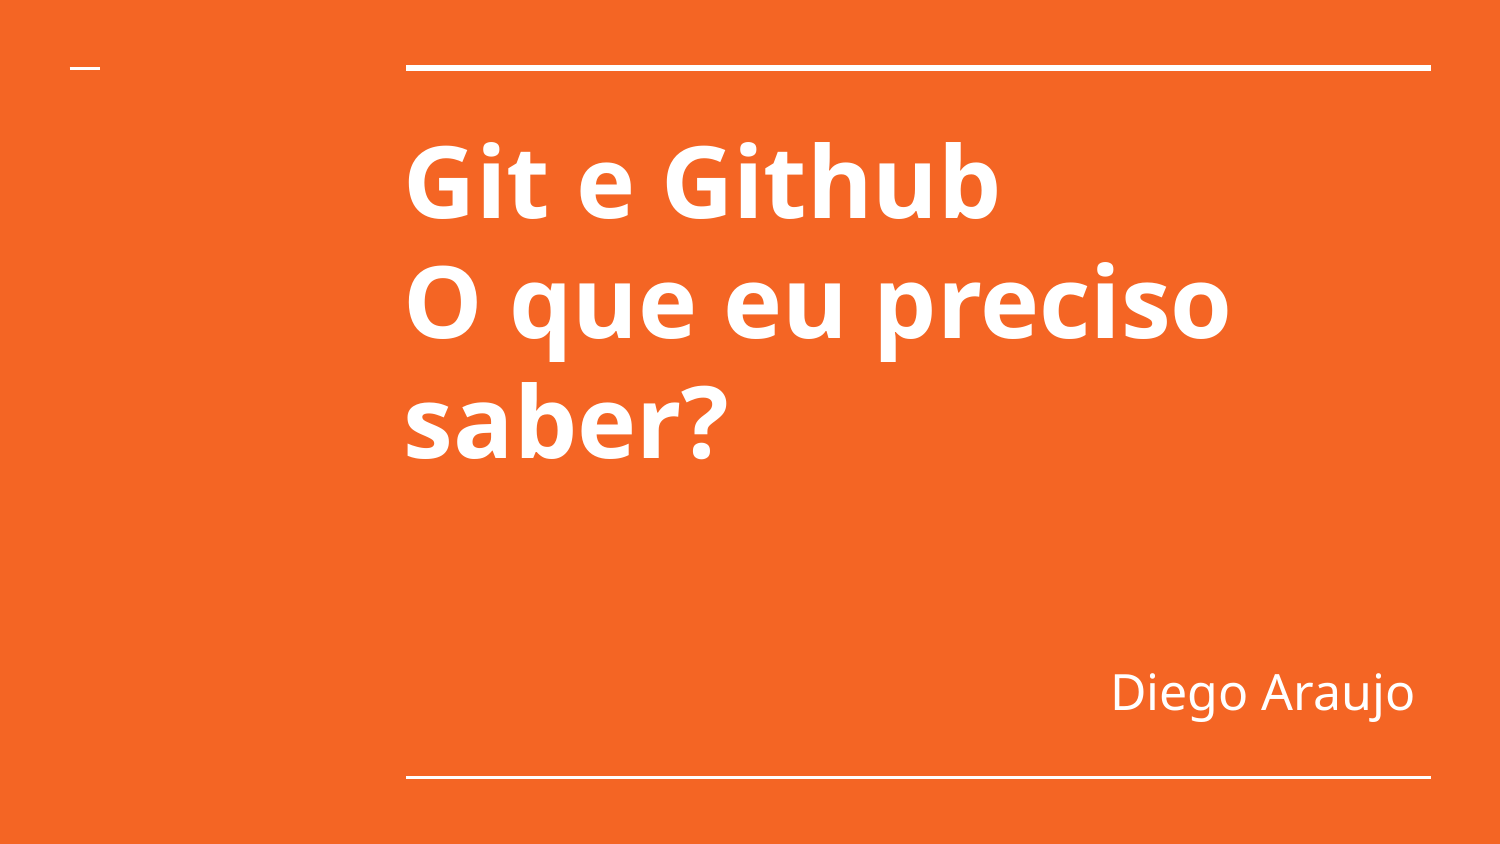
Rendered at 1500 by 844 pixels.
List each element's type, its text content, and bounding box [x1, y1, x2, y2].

subtitle Diego Araujo [392, 531, 1431, 735]
title Git e Github O que eu preciso saber? [389, 103, 1428, 357]
